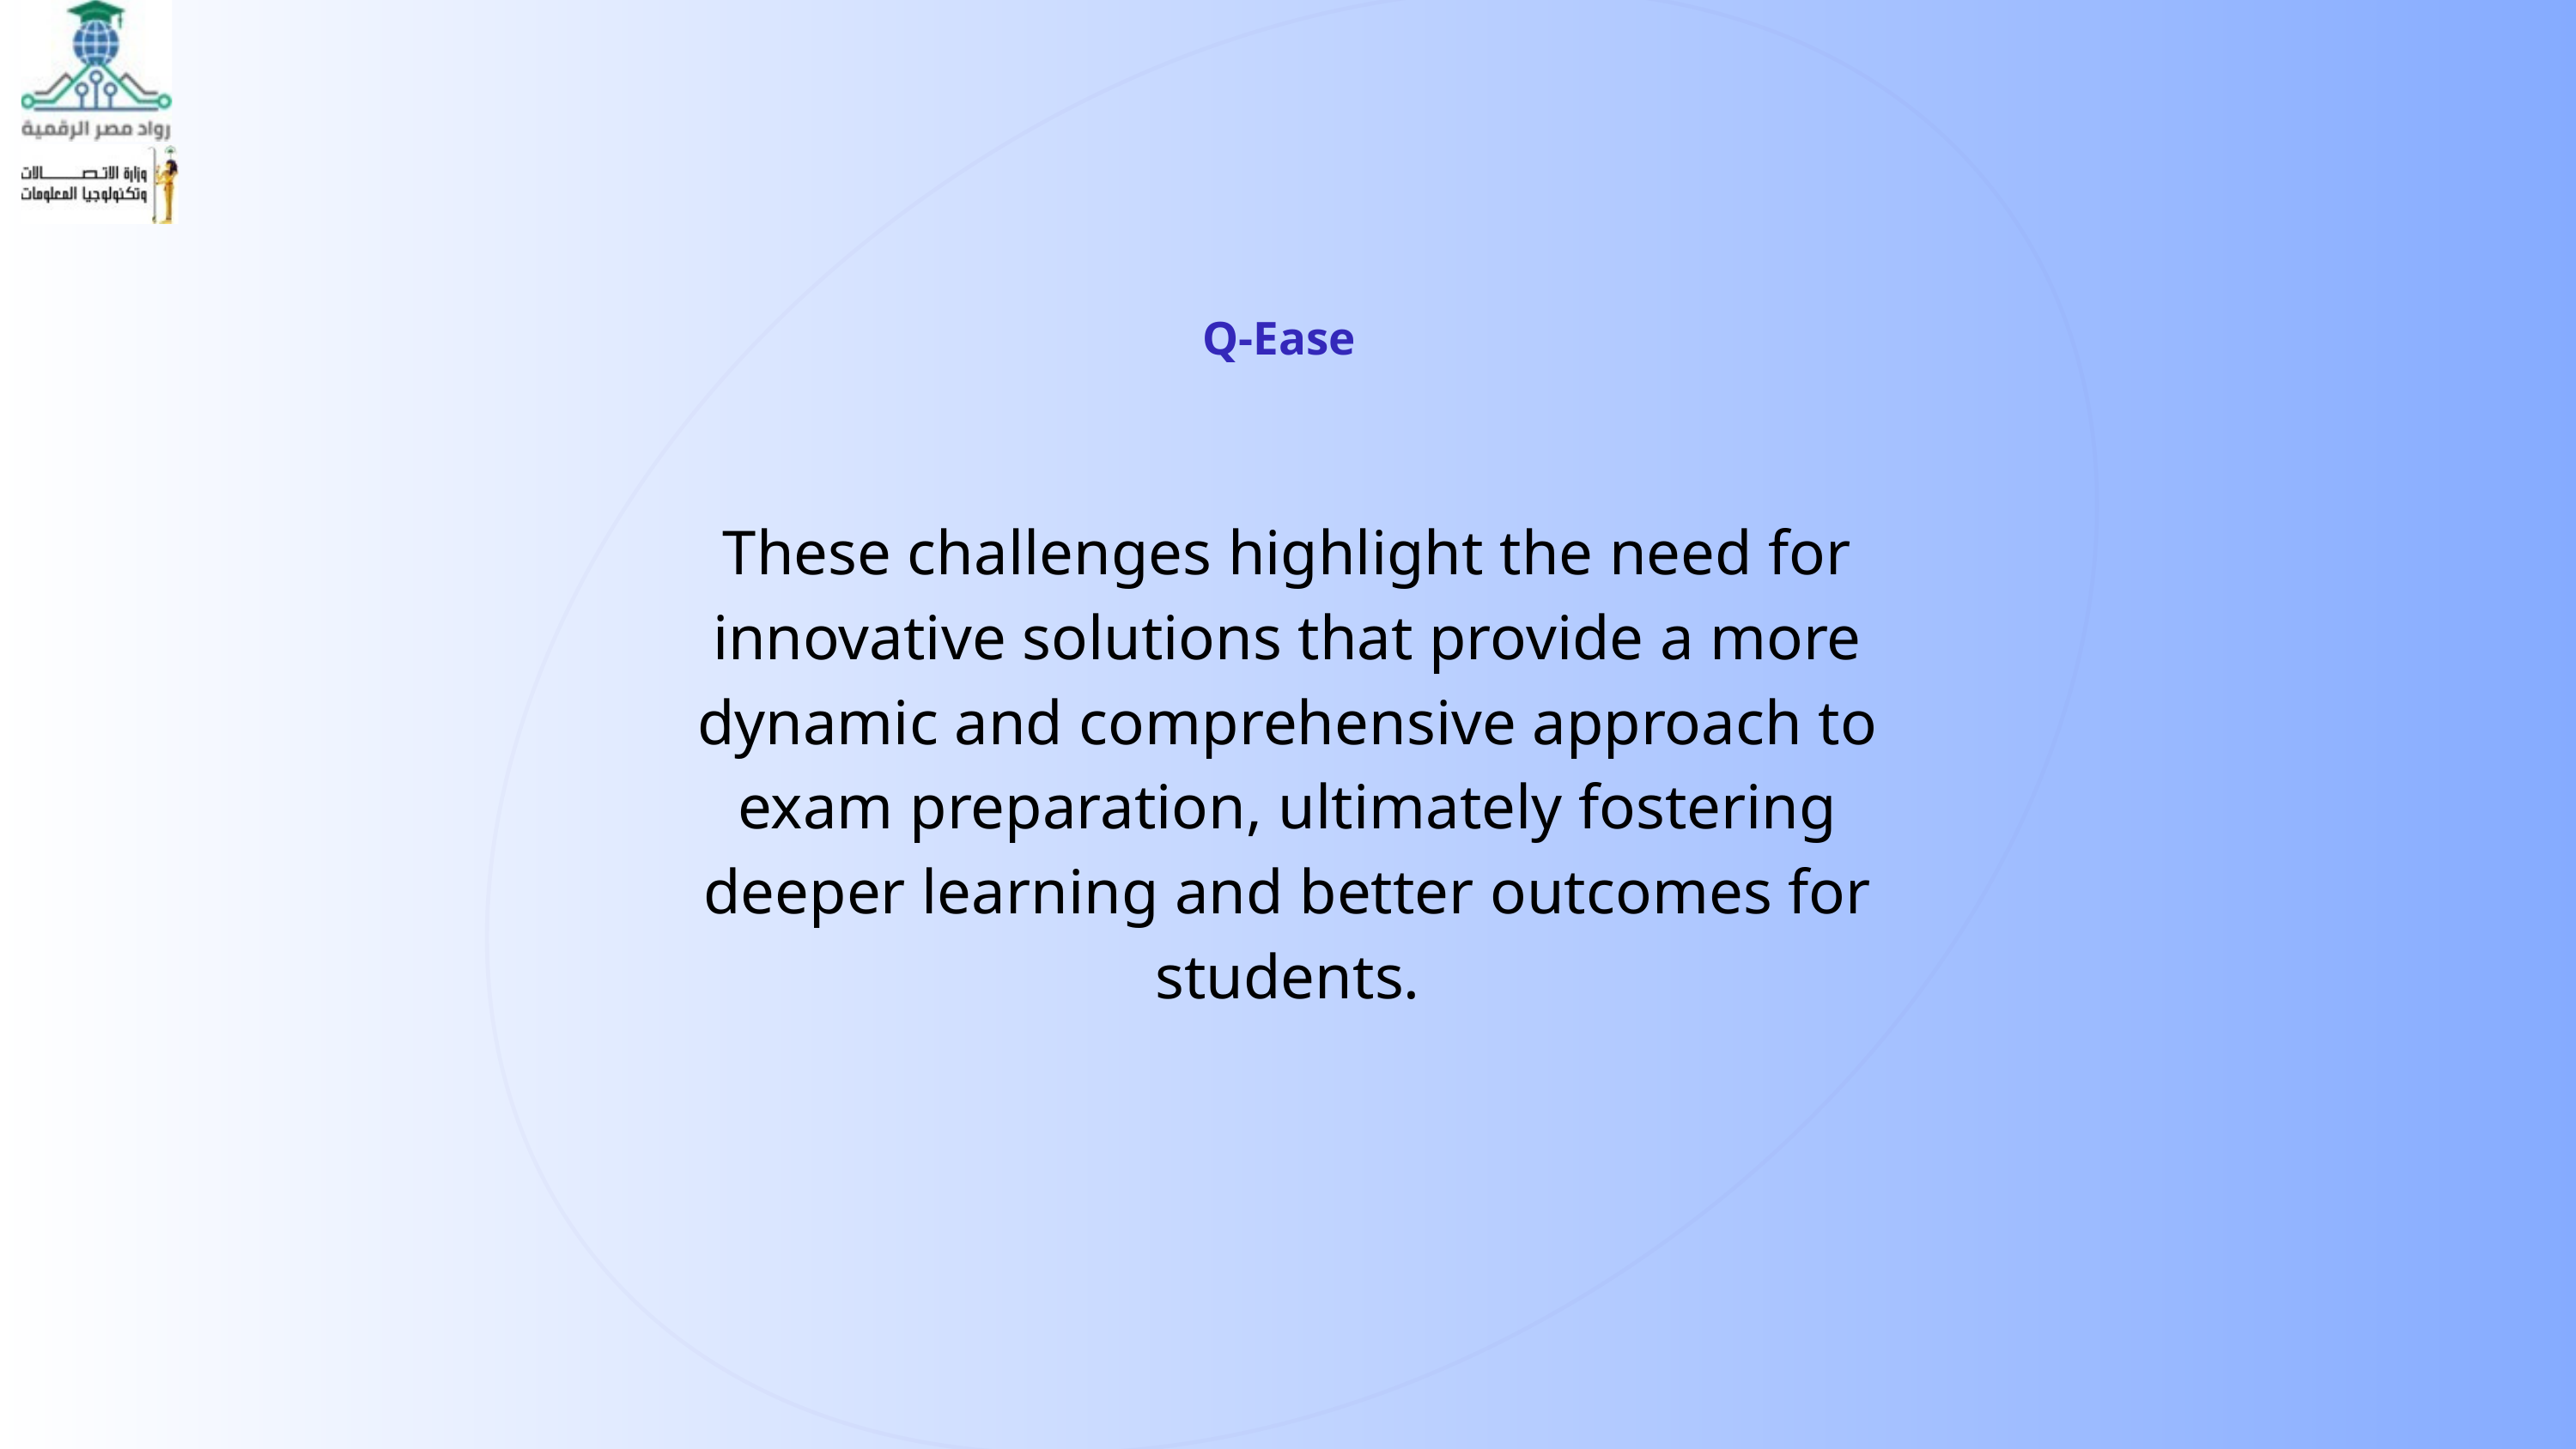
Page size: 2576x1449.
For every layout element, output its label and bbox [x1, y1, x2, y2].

text_box [21, 0, 173, 142]
text_box [411, 81, 2172, 1362]
text_box [21, 144, 179, 224]
